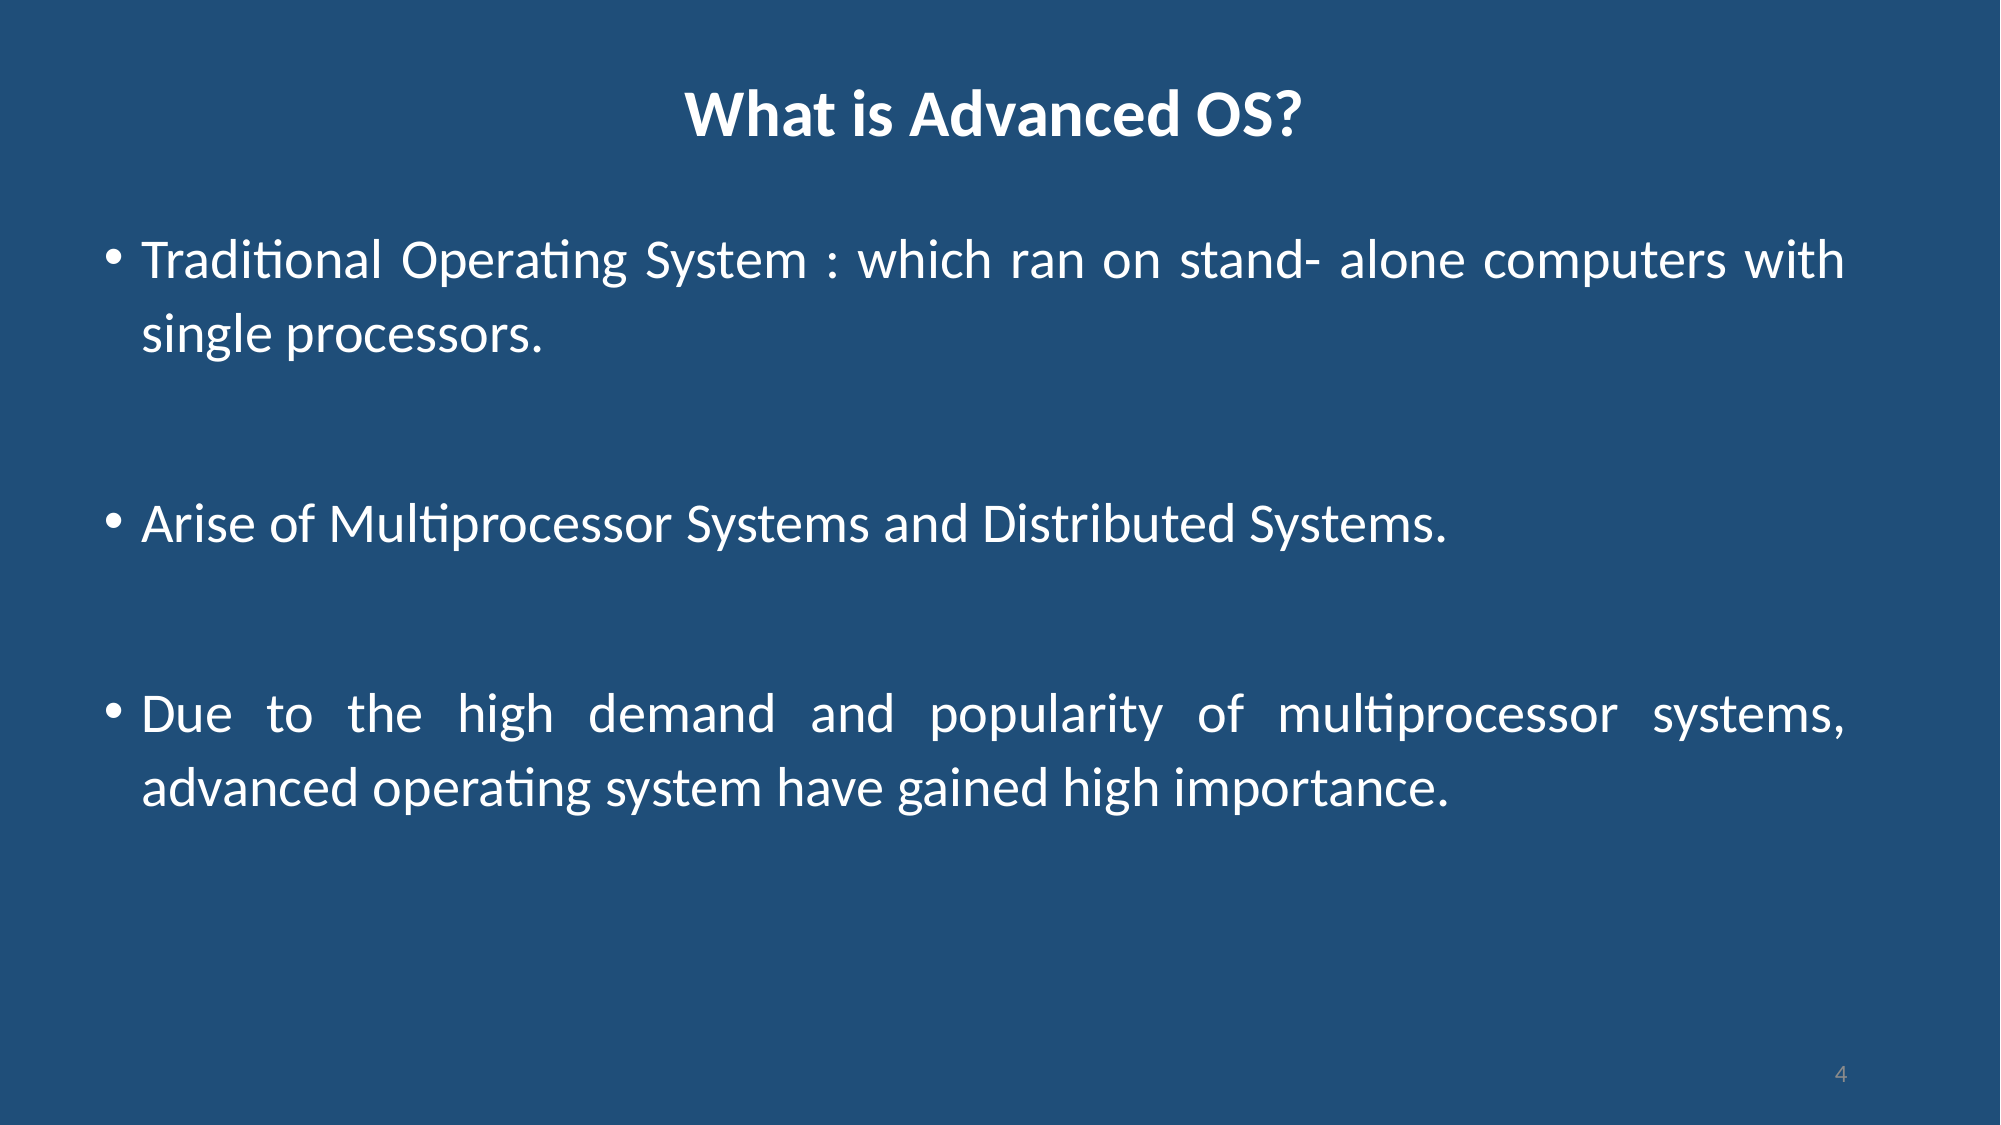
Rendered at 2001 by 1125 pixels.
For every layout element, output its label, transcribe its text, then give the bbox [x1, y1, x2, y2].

title What is Advanced OS? [132, 81, 1858, 148]
slide_number 4 [1412, 1042, 1863, 1103]
list Traditional Operating System : which ran on stand- alone computers with single processors. Arise of Multiprocessor Systems and Distributed Systems. Due to the high demand and popularity of multiprocessor systems, advanced operating system have gained high importance. [88, 207, 1863, 1002]
